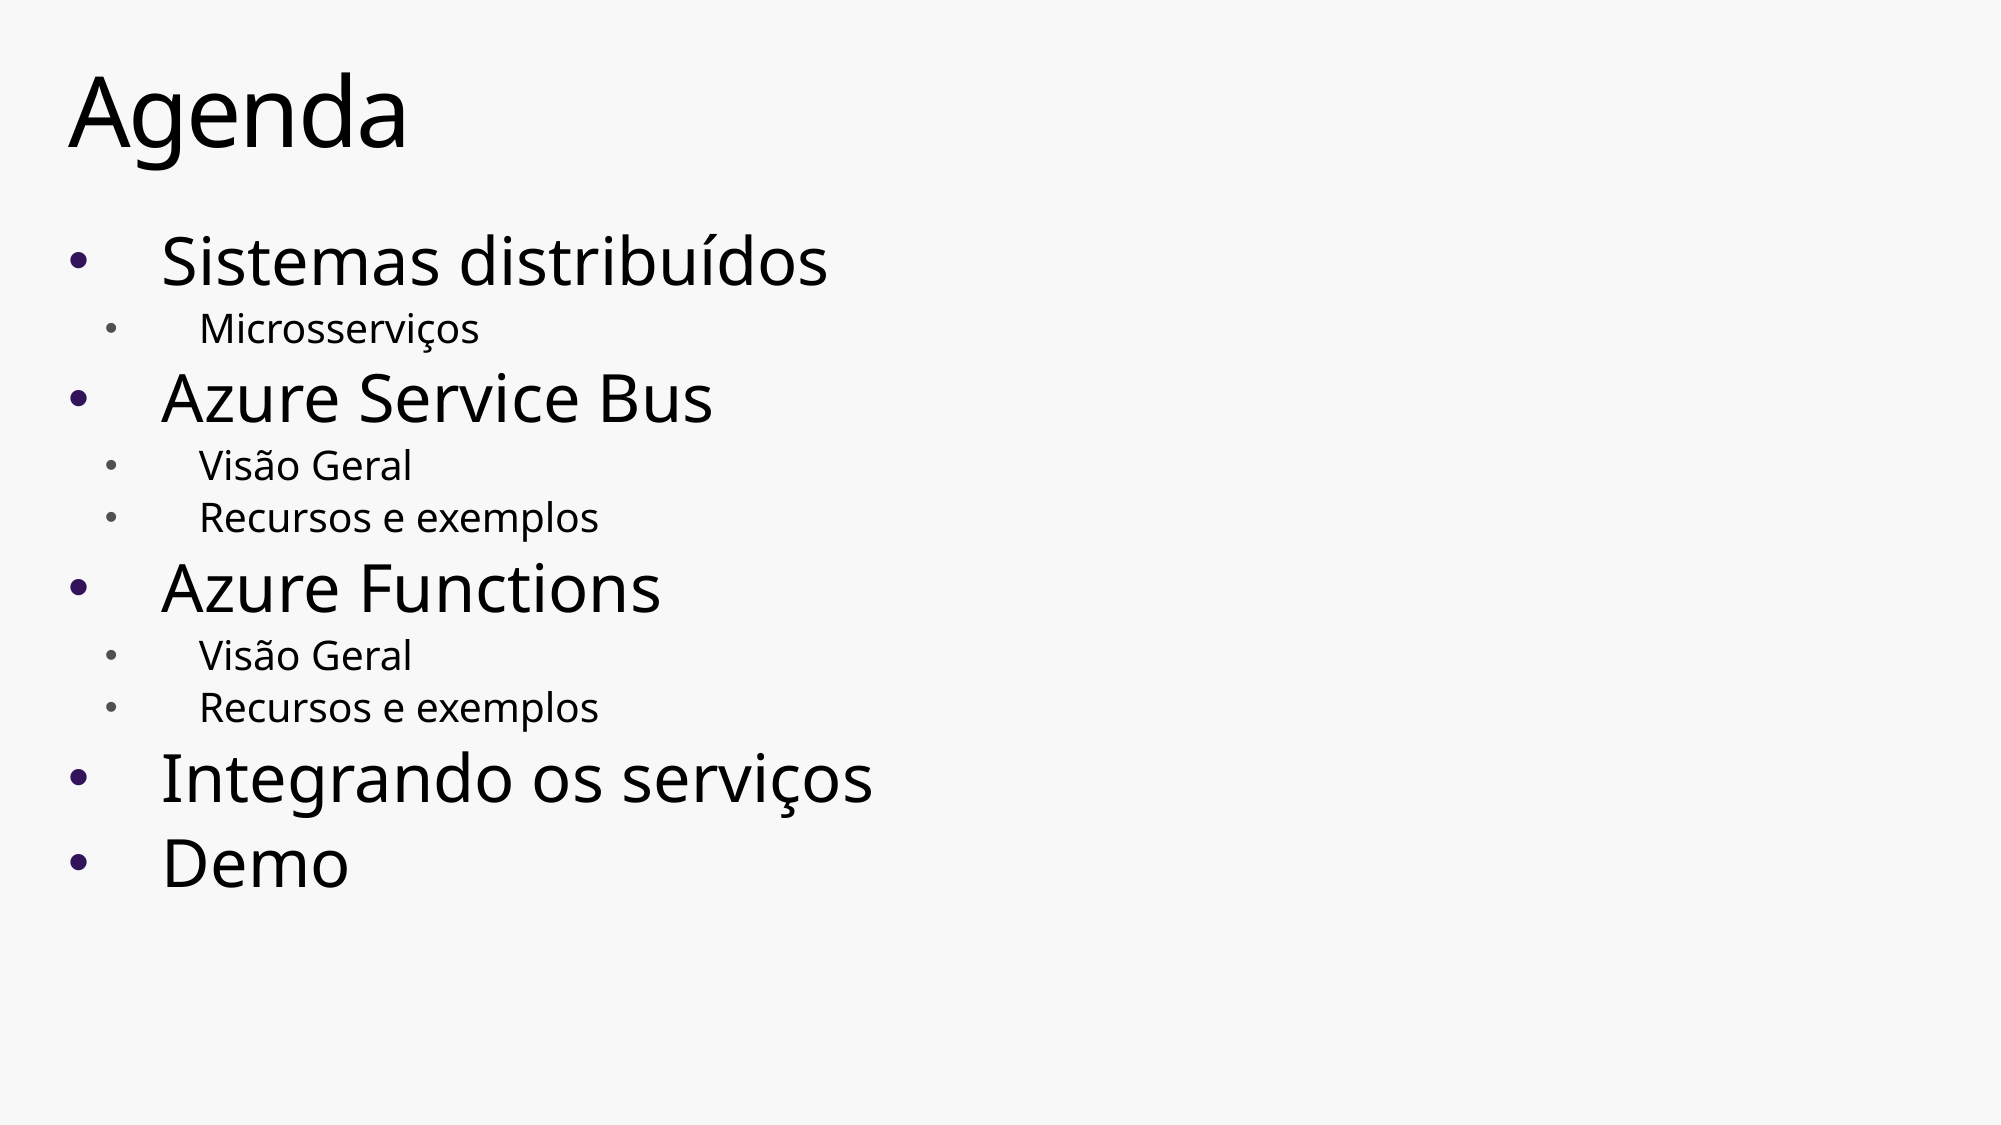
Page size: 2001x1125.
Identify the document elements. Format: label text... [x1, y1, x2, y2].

title Agenda [44, 47, 1957, 196]
list Sistemas distribuídos Microsserviços Azure Service Bus Visão Geral Recursos e exemplos Azure Functions Visão Geral Recursos e exemplos Integrando os serviços Demo [44, 212, 1956, 1057]
